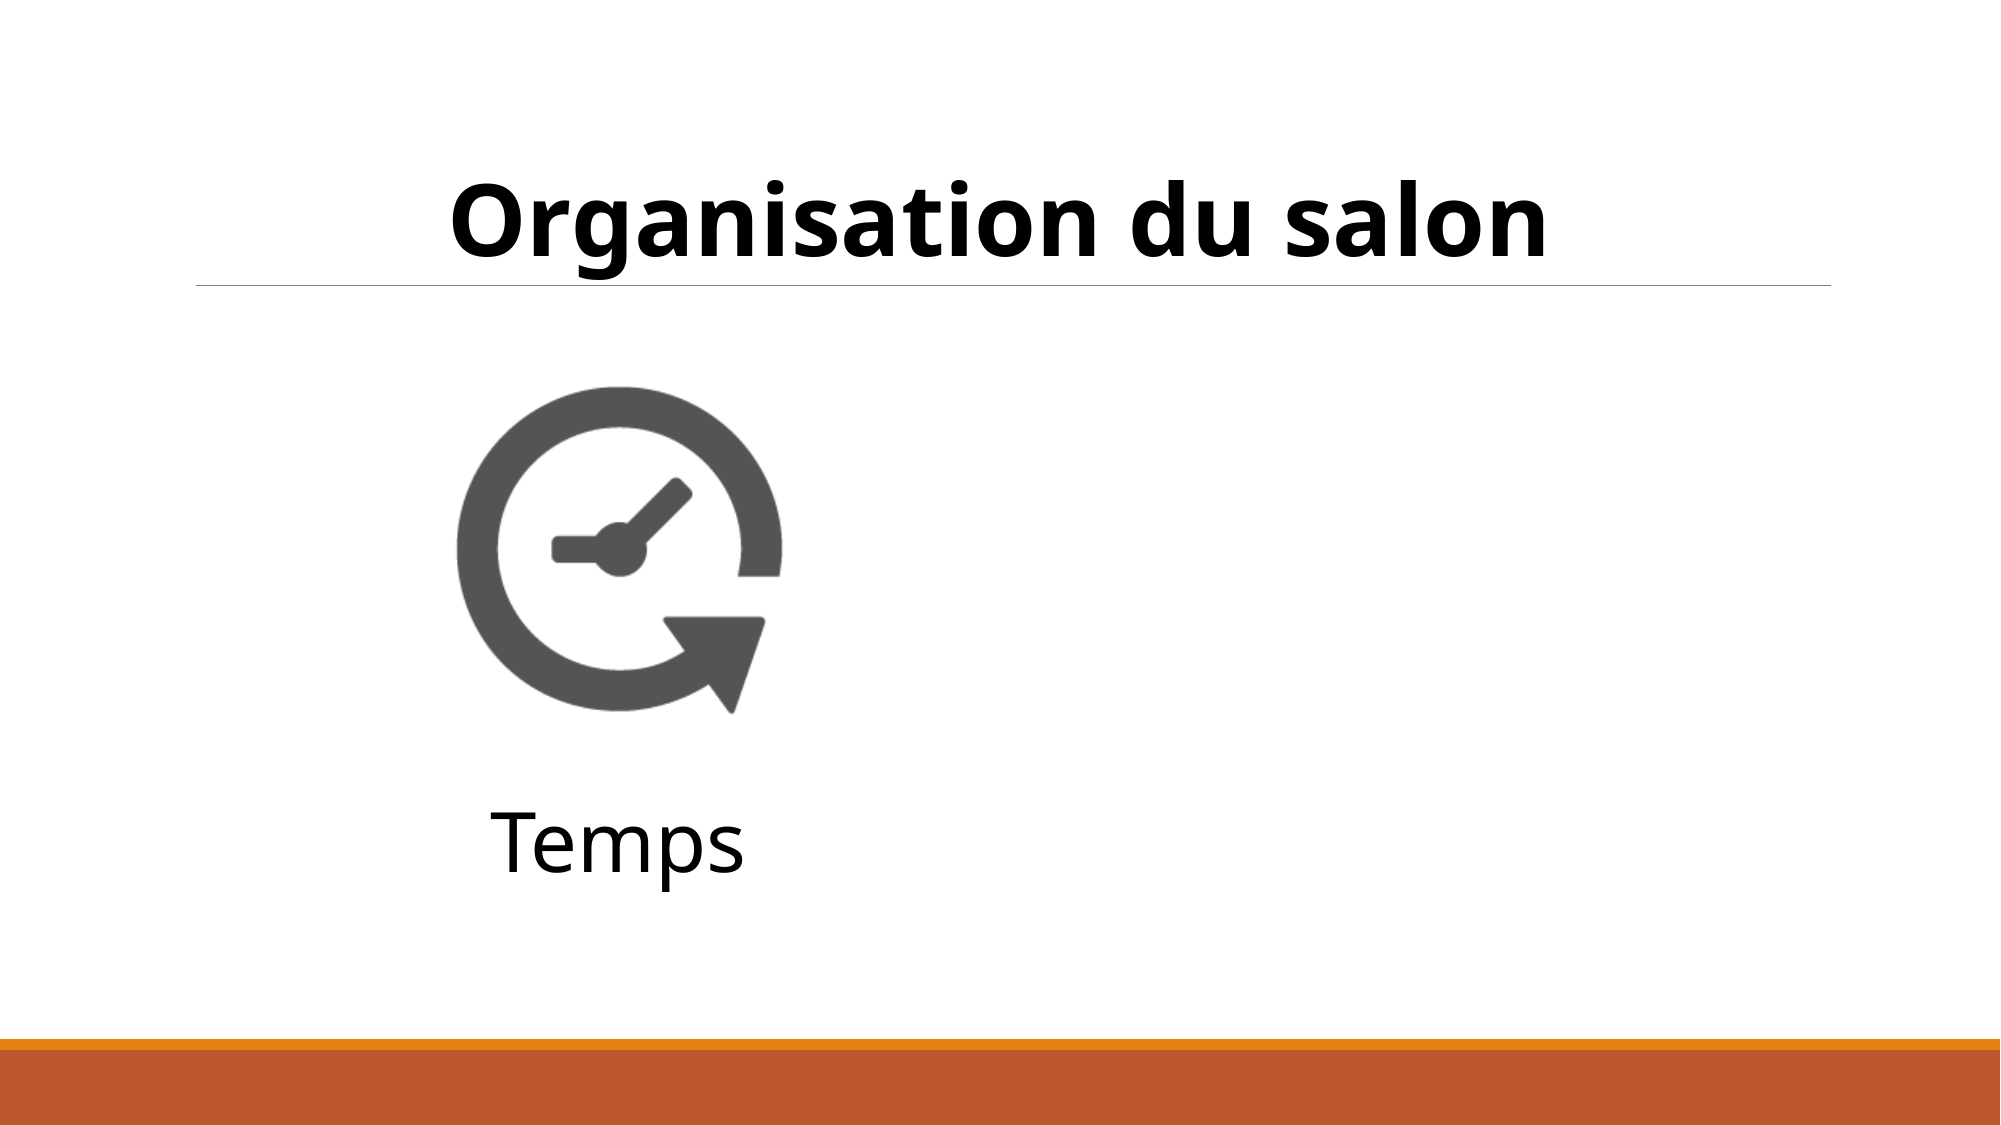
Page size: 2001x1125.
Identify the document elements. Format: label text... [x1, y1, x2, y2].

text_box Organisation du salon [265, 148, 1735, 284]
picture [383, 312, 854, 783]
text_box Temps [468, 792, 769, 897]
